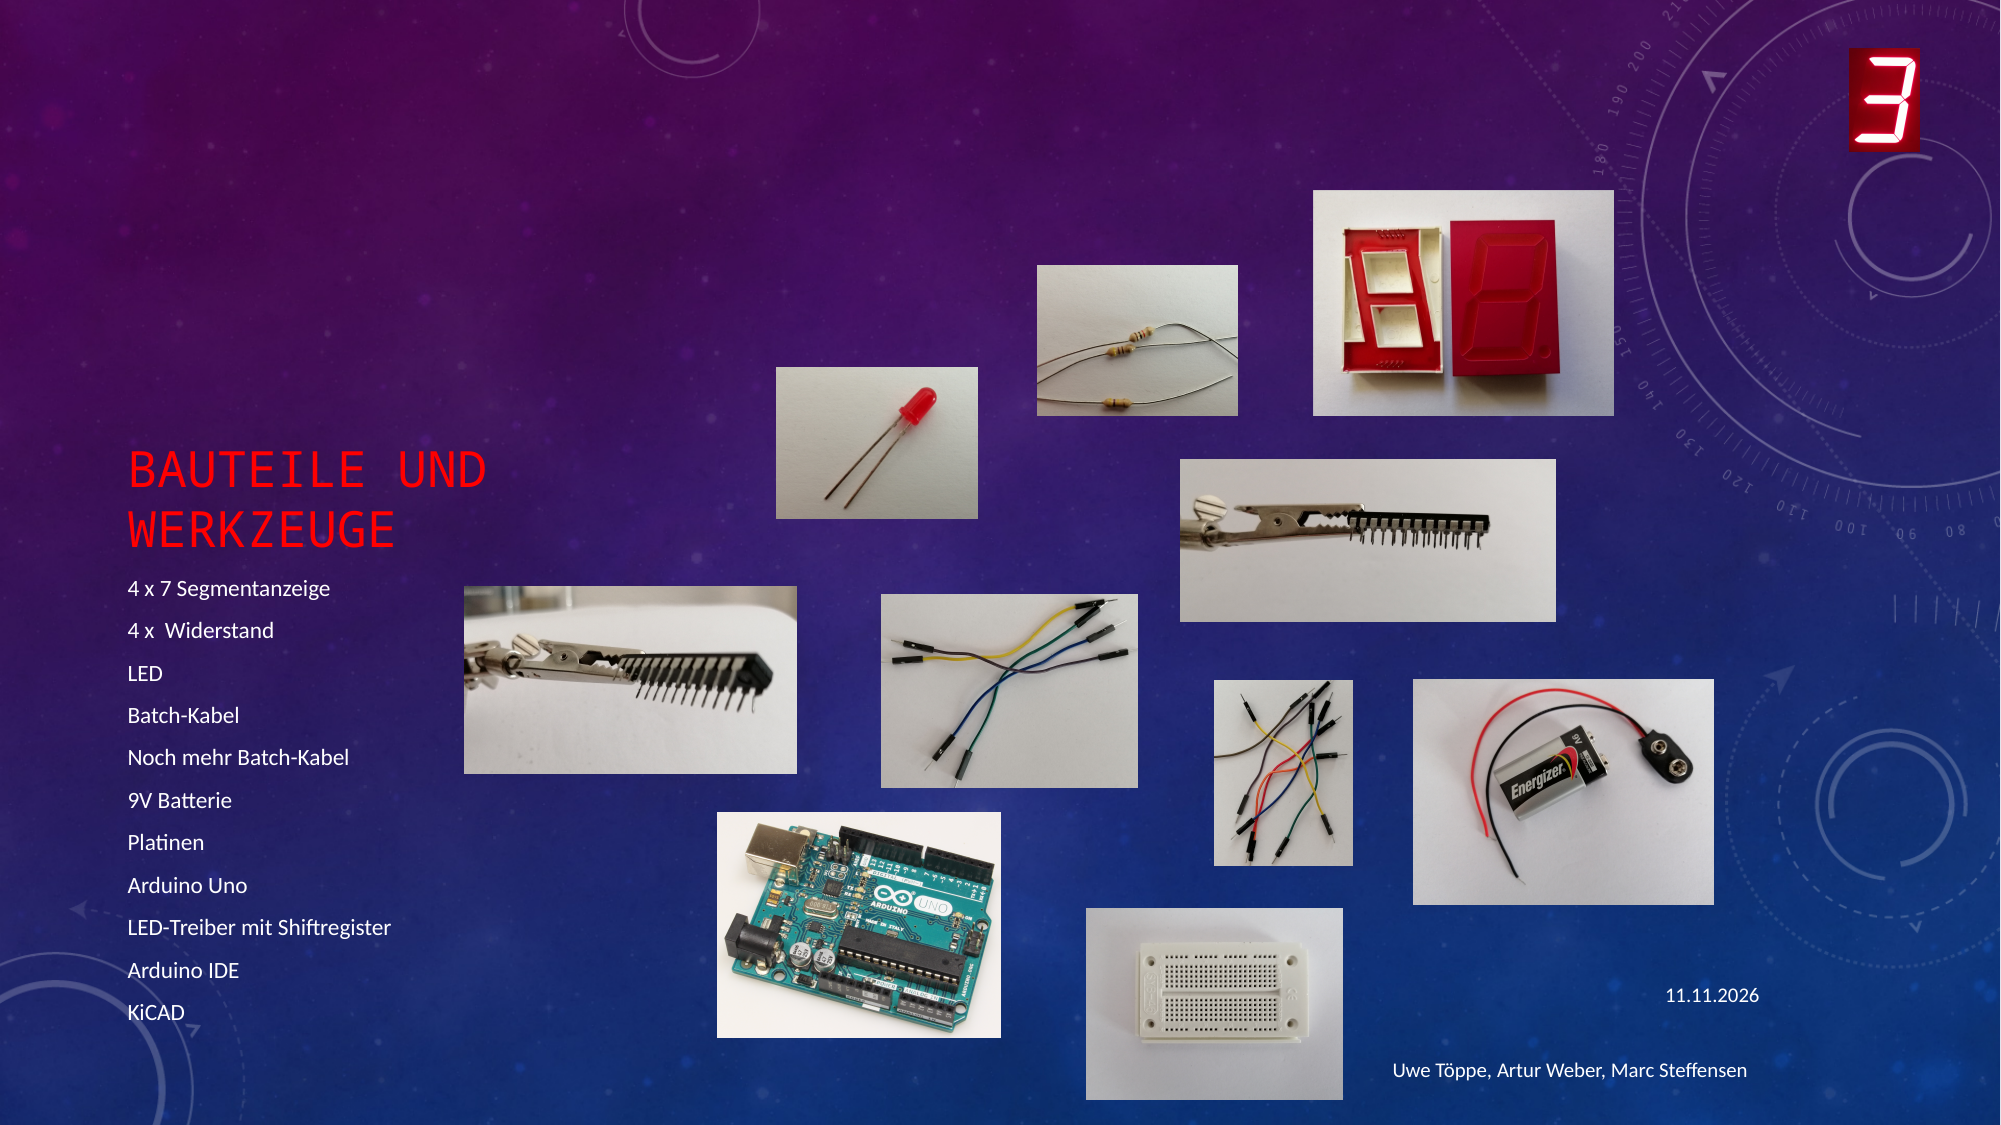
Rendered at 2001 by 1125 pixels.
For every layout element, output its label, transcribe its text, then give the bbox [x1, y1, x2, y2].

picture [0, 0, 2001, 1125]
title Bauteile und Werkzeuge [112, 340, 717, 565]
footer Uwe Töppe, Artur Weber, Marc Steffensen [1377, 1038, 1775, 1100]
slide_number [1636, 963, 1775, 1025]
list 4 x 7 Segmentanzeige 4 x Widerstand LED Batch-Kabel Noch mehr Batch-Kabel 9V Batterie Platinen Arduino Uno LED-Treiber mit Shiftregister Arduino IDE KiCAD [112, 565, 717, 1038]
